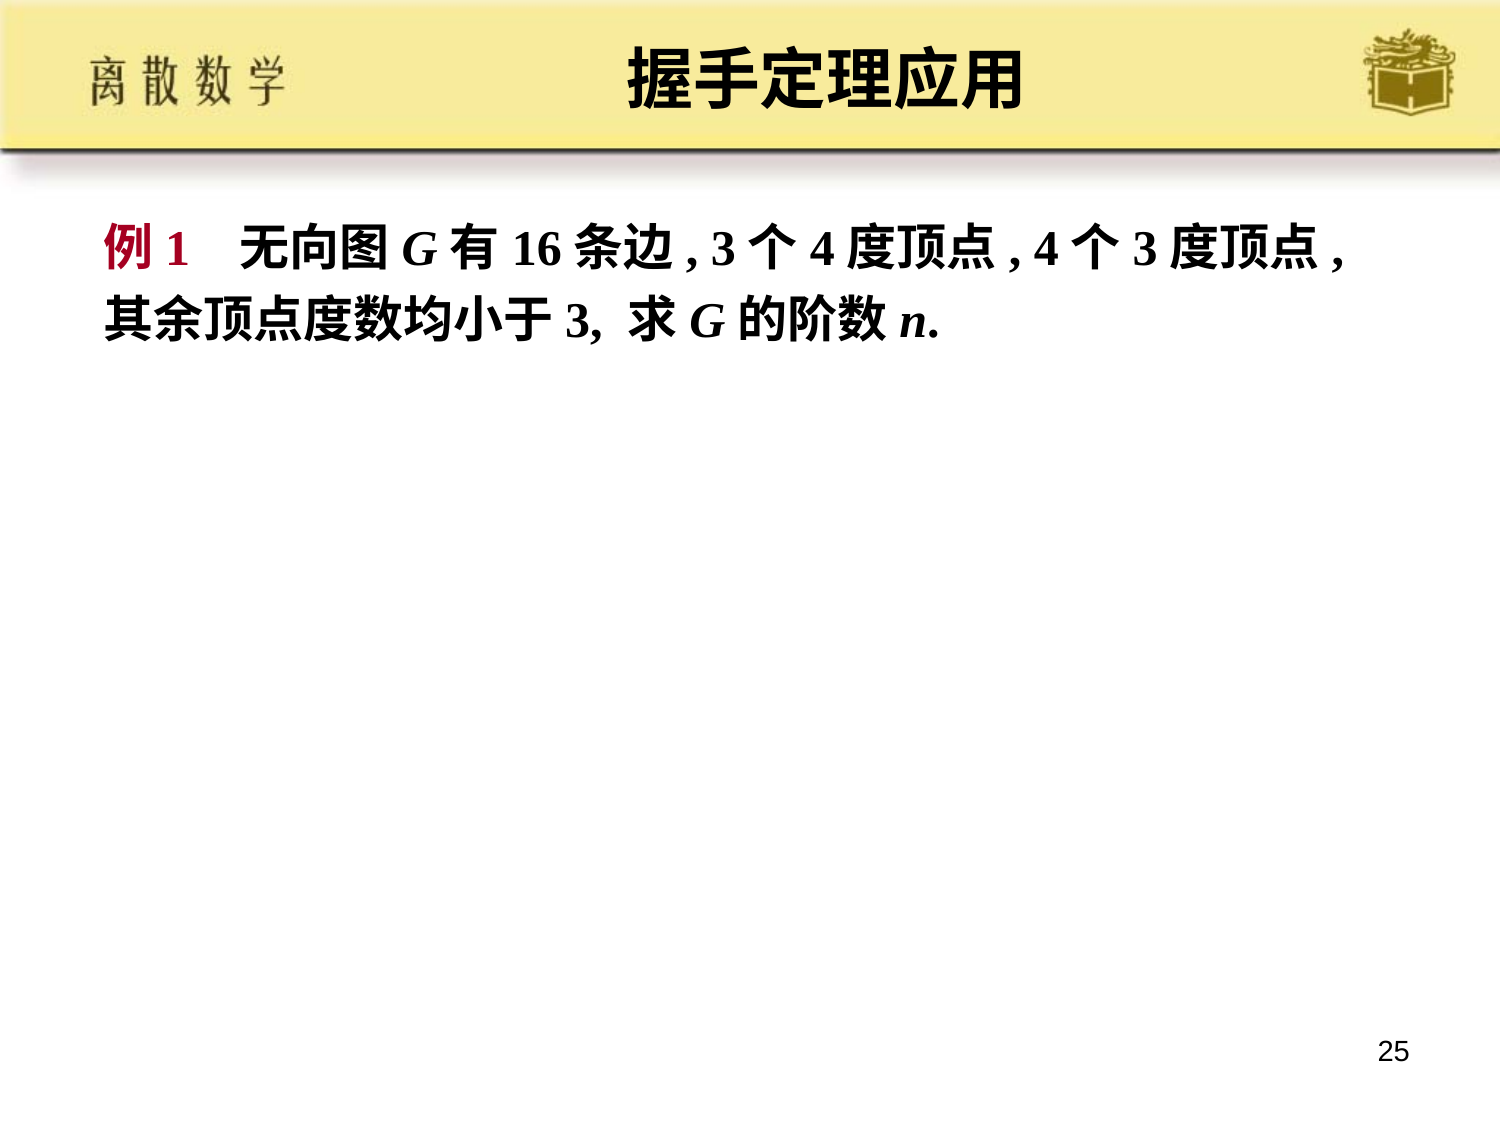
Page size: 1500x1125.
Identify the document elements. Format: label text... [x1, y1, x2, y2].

slide_number 25 [1074, 1024, 1425, 1103]
picture [0, 0, 1500, 1125]
text_box 握手定理应用 [324, 42, 1329, 112]
text_box 例1 无向图G有16条边, 3个4度顶点, 4个3度顶点, 其余顶点度数均小于3, 求G的阶数n. [88, 196, 1400, 356]
